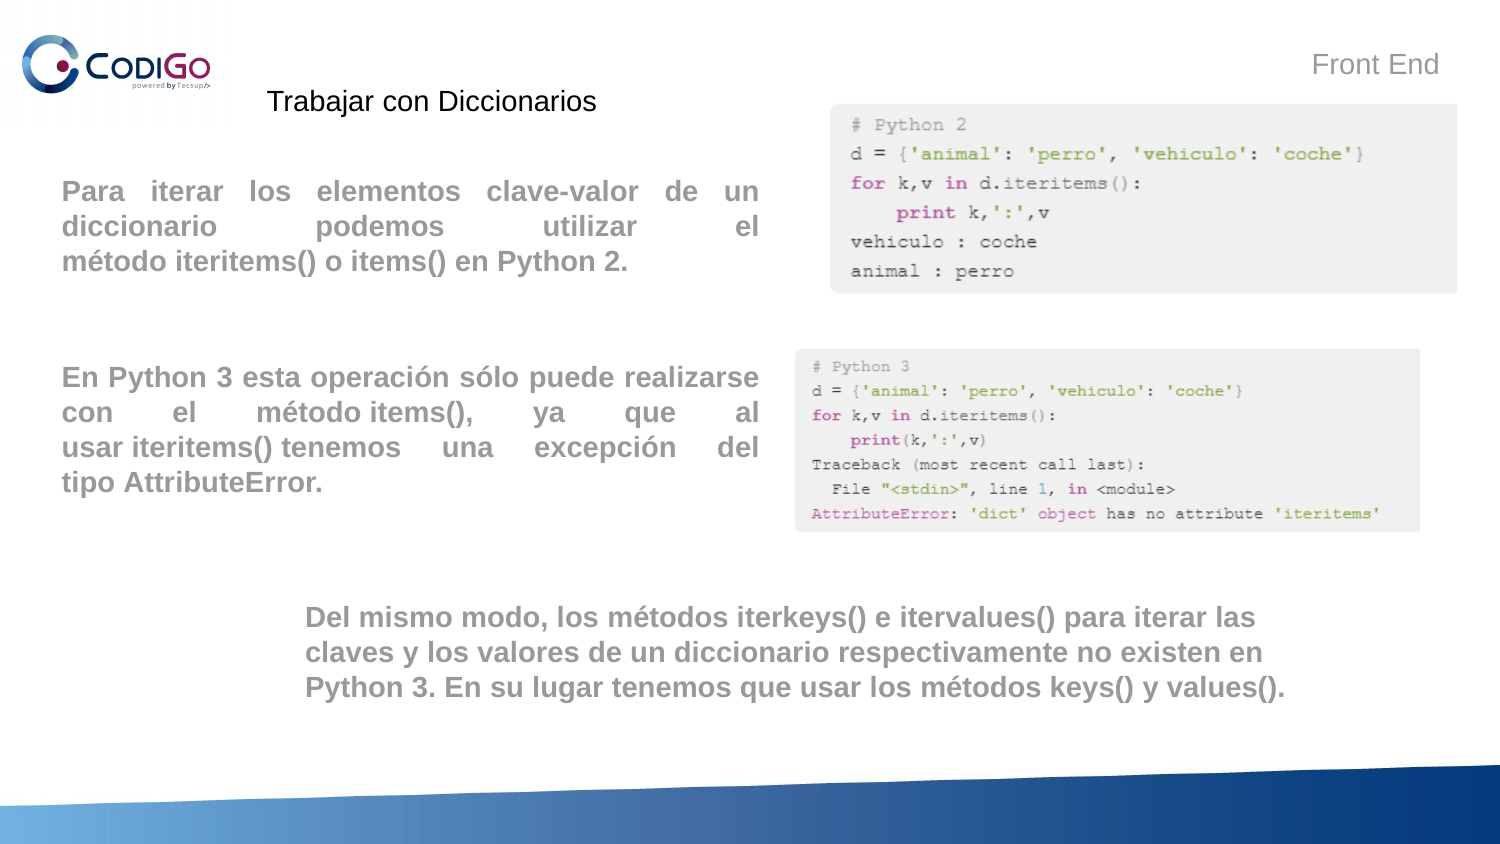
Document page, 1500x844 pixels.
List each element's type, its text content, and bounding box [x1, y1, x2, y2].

text_box Trabajar con Diccionarios [251, 74, 729, 125]
picture [0, 0, 1500, 844]
text_box En Python 3 esta operación sólo puede realizarse con el método items(), ya que al usar iteritems() tenemos una excepción del tipo AttributeError. [46, 351, 769, 506]
text_box Del mismo modo, los métodos iterkeys() e itervalues() para iterar las claves y los valores de un diccionario respectivamente no existen en Python 3. En su lugar tenemos que usar los métodos keys() y values(). [290, 590, 1339, 711]
text_box Para iterar los elementos clave-valor de un diccionario podemos utilizar el método iteritems() o items() en Python 2. [46, 164, 775, 285]
